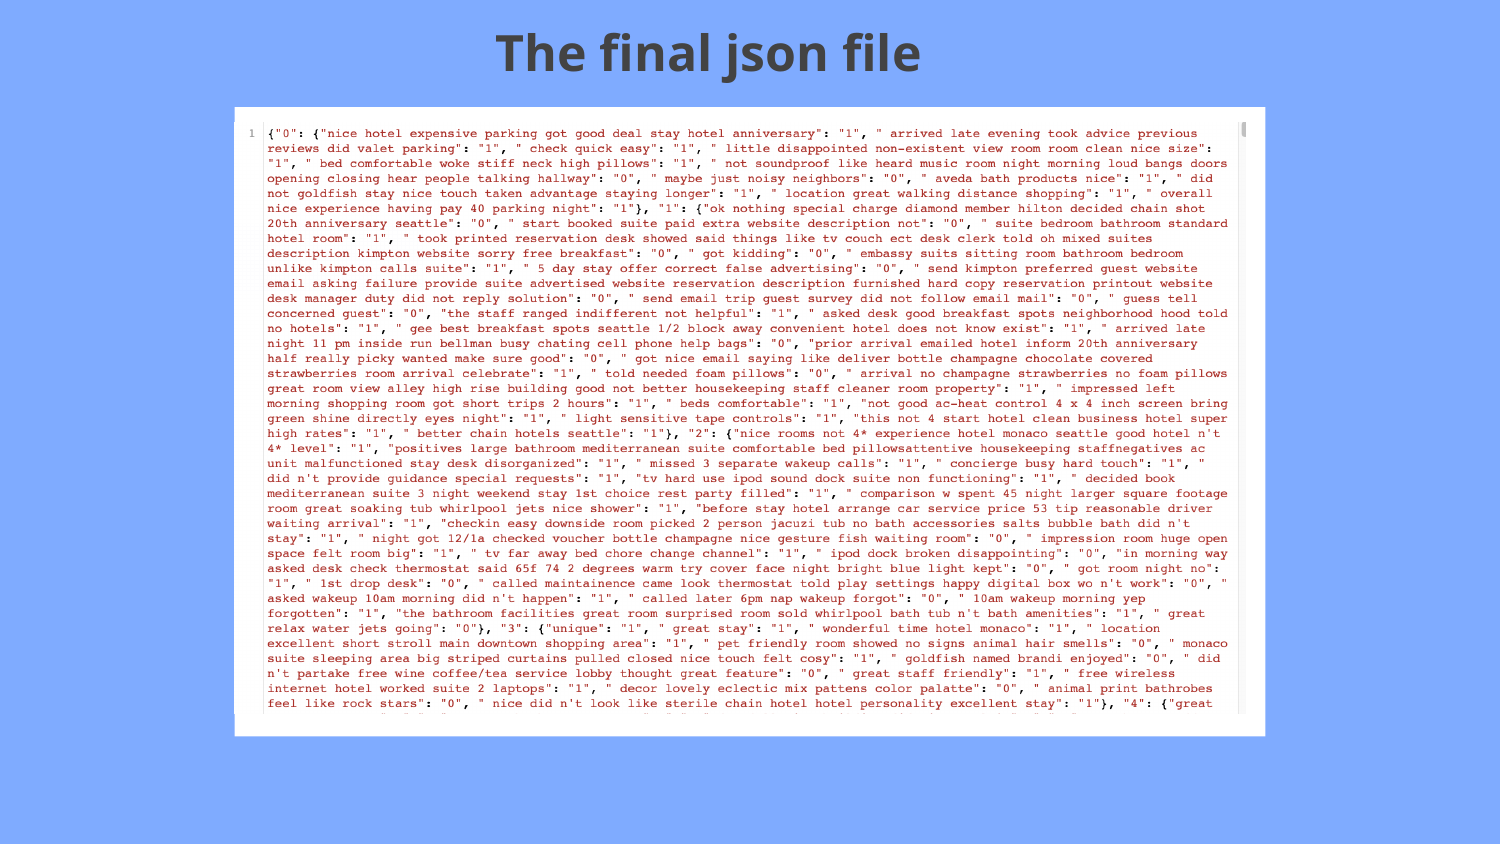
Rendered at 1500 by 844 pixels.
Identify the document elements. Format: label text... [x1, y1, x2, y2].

picture [234, 122, 1246, 714]
title The final json file [480, 6, 1125, 86]
